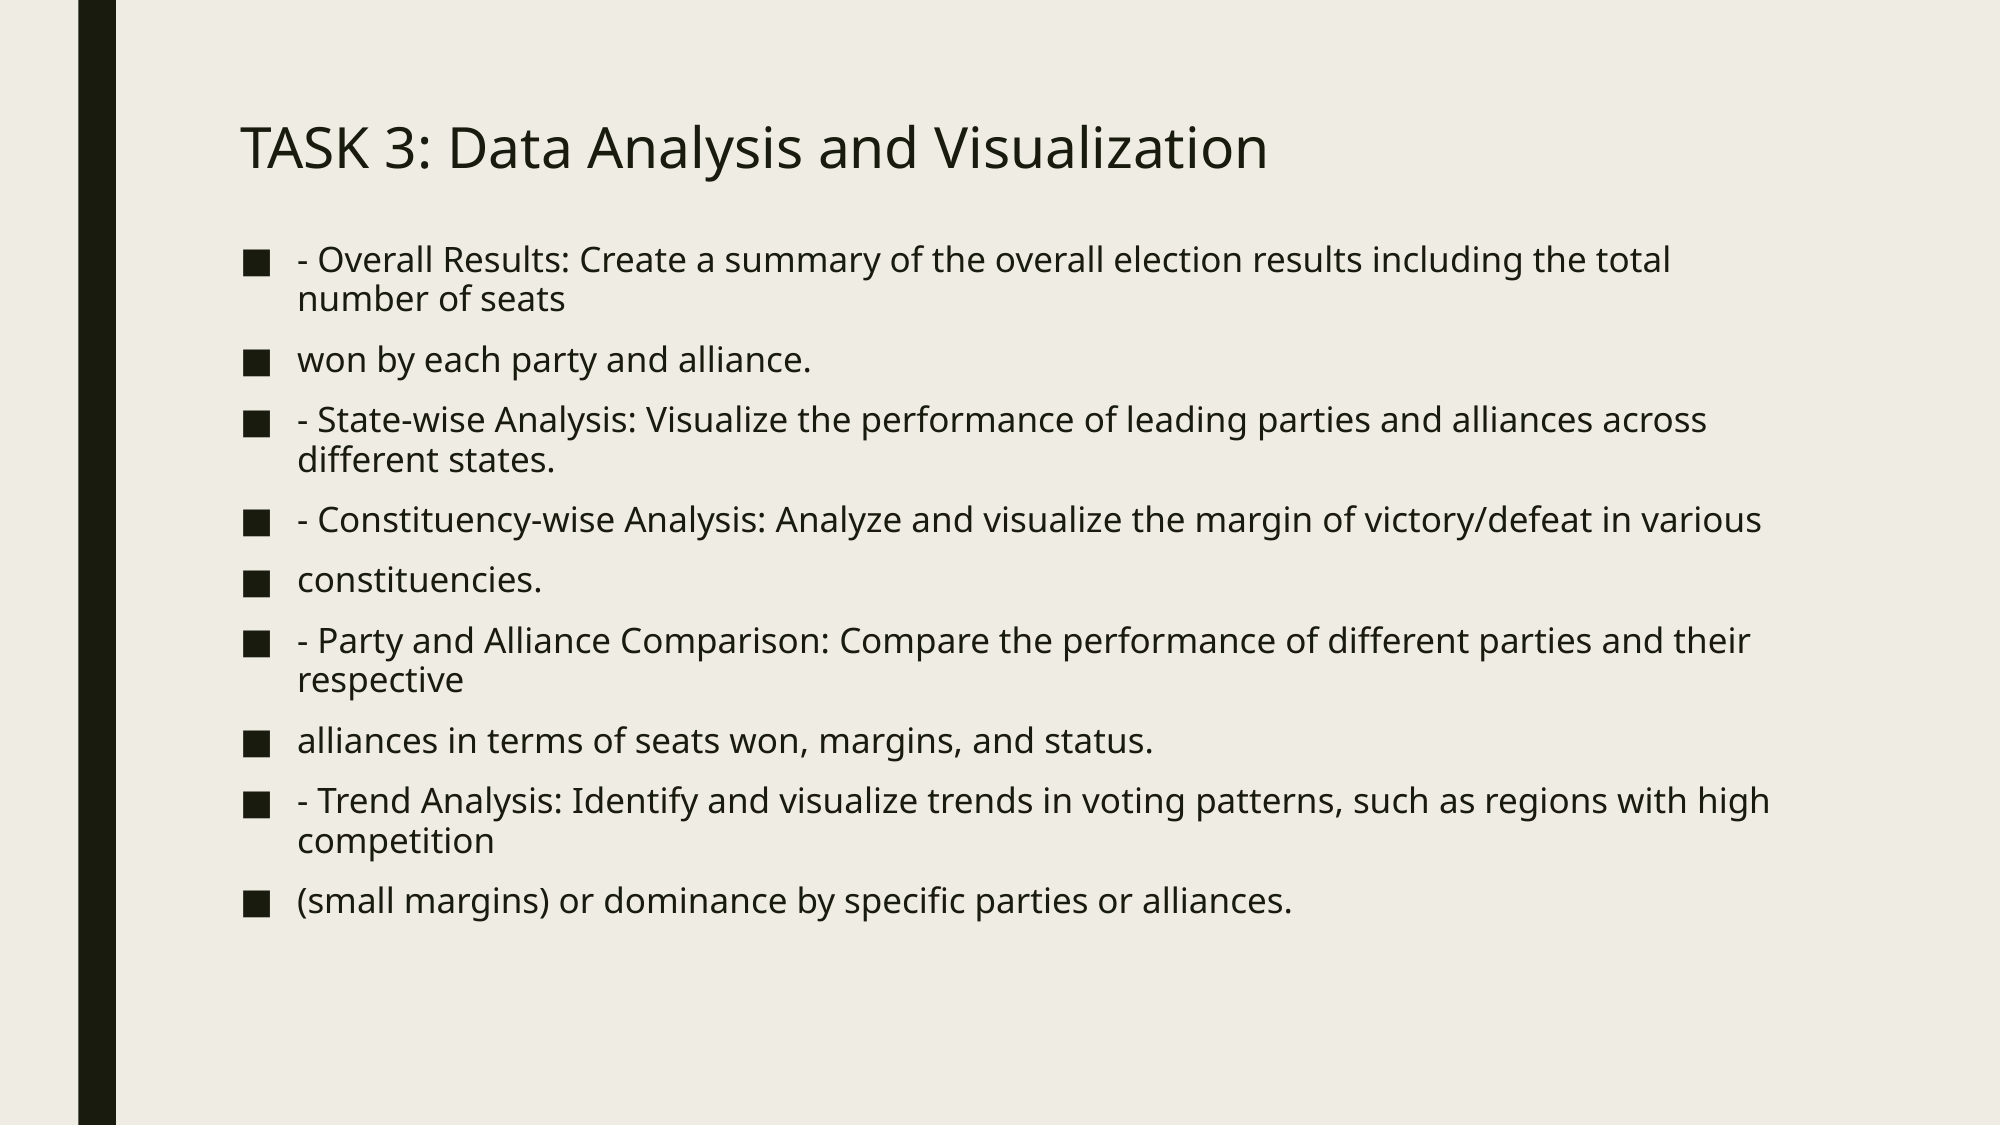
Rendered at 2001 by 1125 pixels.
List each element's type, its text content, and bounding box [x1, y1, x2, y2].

title TASK 3: Data Analysis and Visualization [225, 112, 1800, 233]
list - Overall Results: Create a summary of the overall election results including the total number of seats won by each party and alliance. - State-wise Analysis: Visualize the performance of leading parties and alliances across different states. - Constituency-wise Analysis: Analyze and visualize the margin of victory/defeat in various constituencies. - Party and Alliance Comparison: Compare the performance of different parties and their respective alliances in terms of seats won, margins, and status. - Trend Analysis: Identify and visualize trends in voting patterns, such as regions with high competition (small margins) or dominance by specific parties or alliances. [225, 233, 1800, 963]
